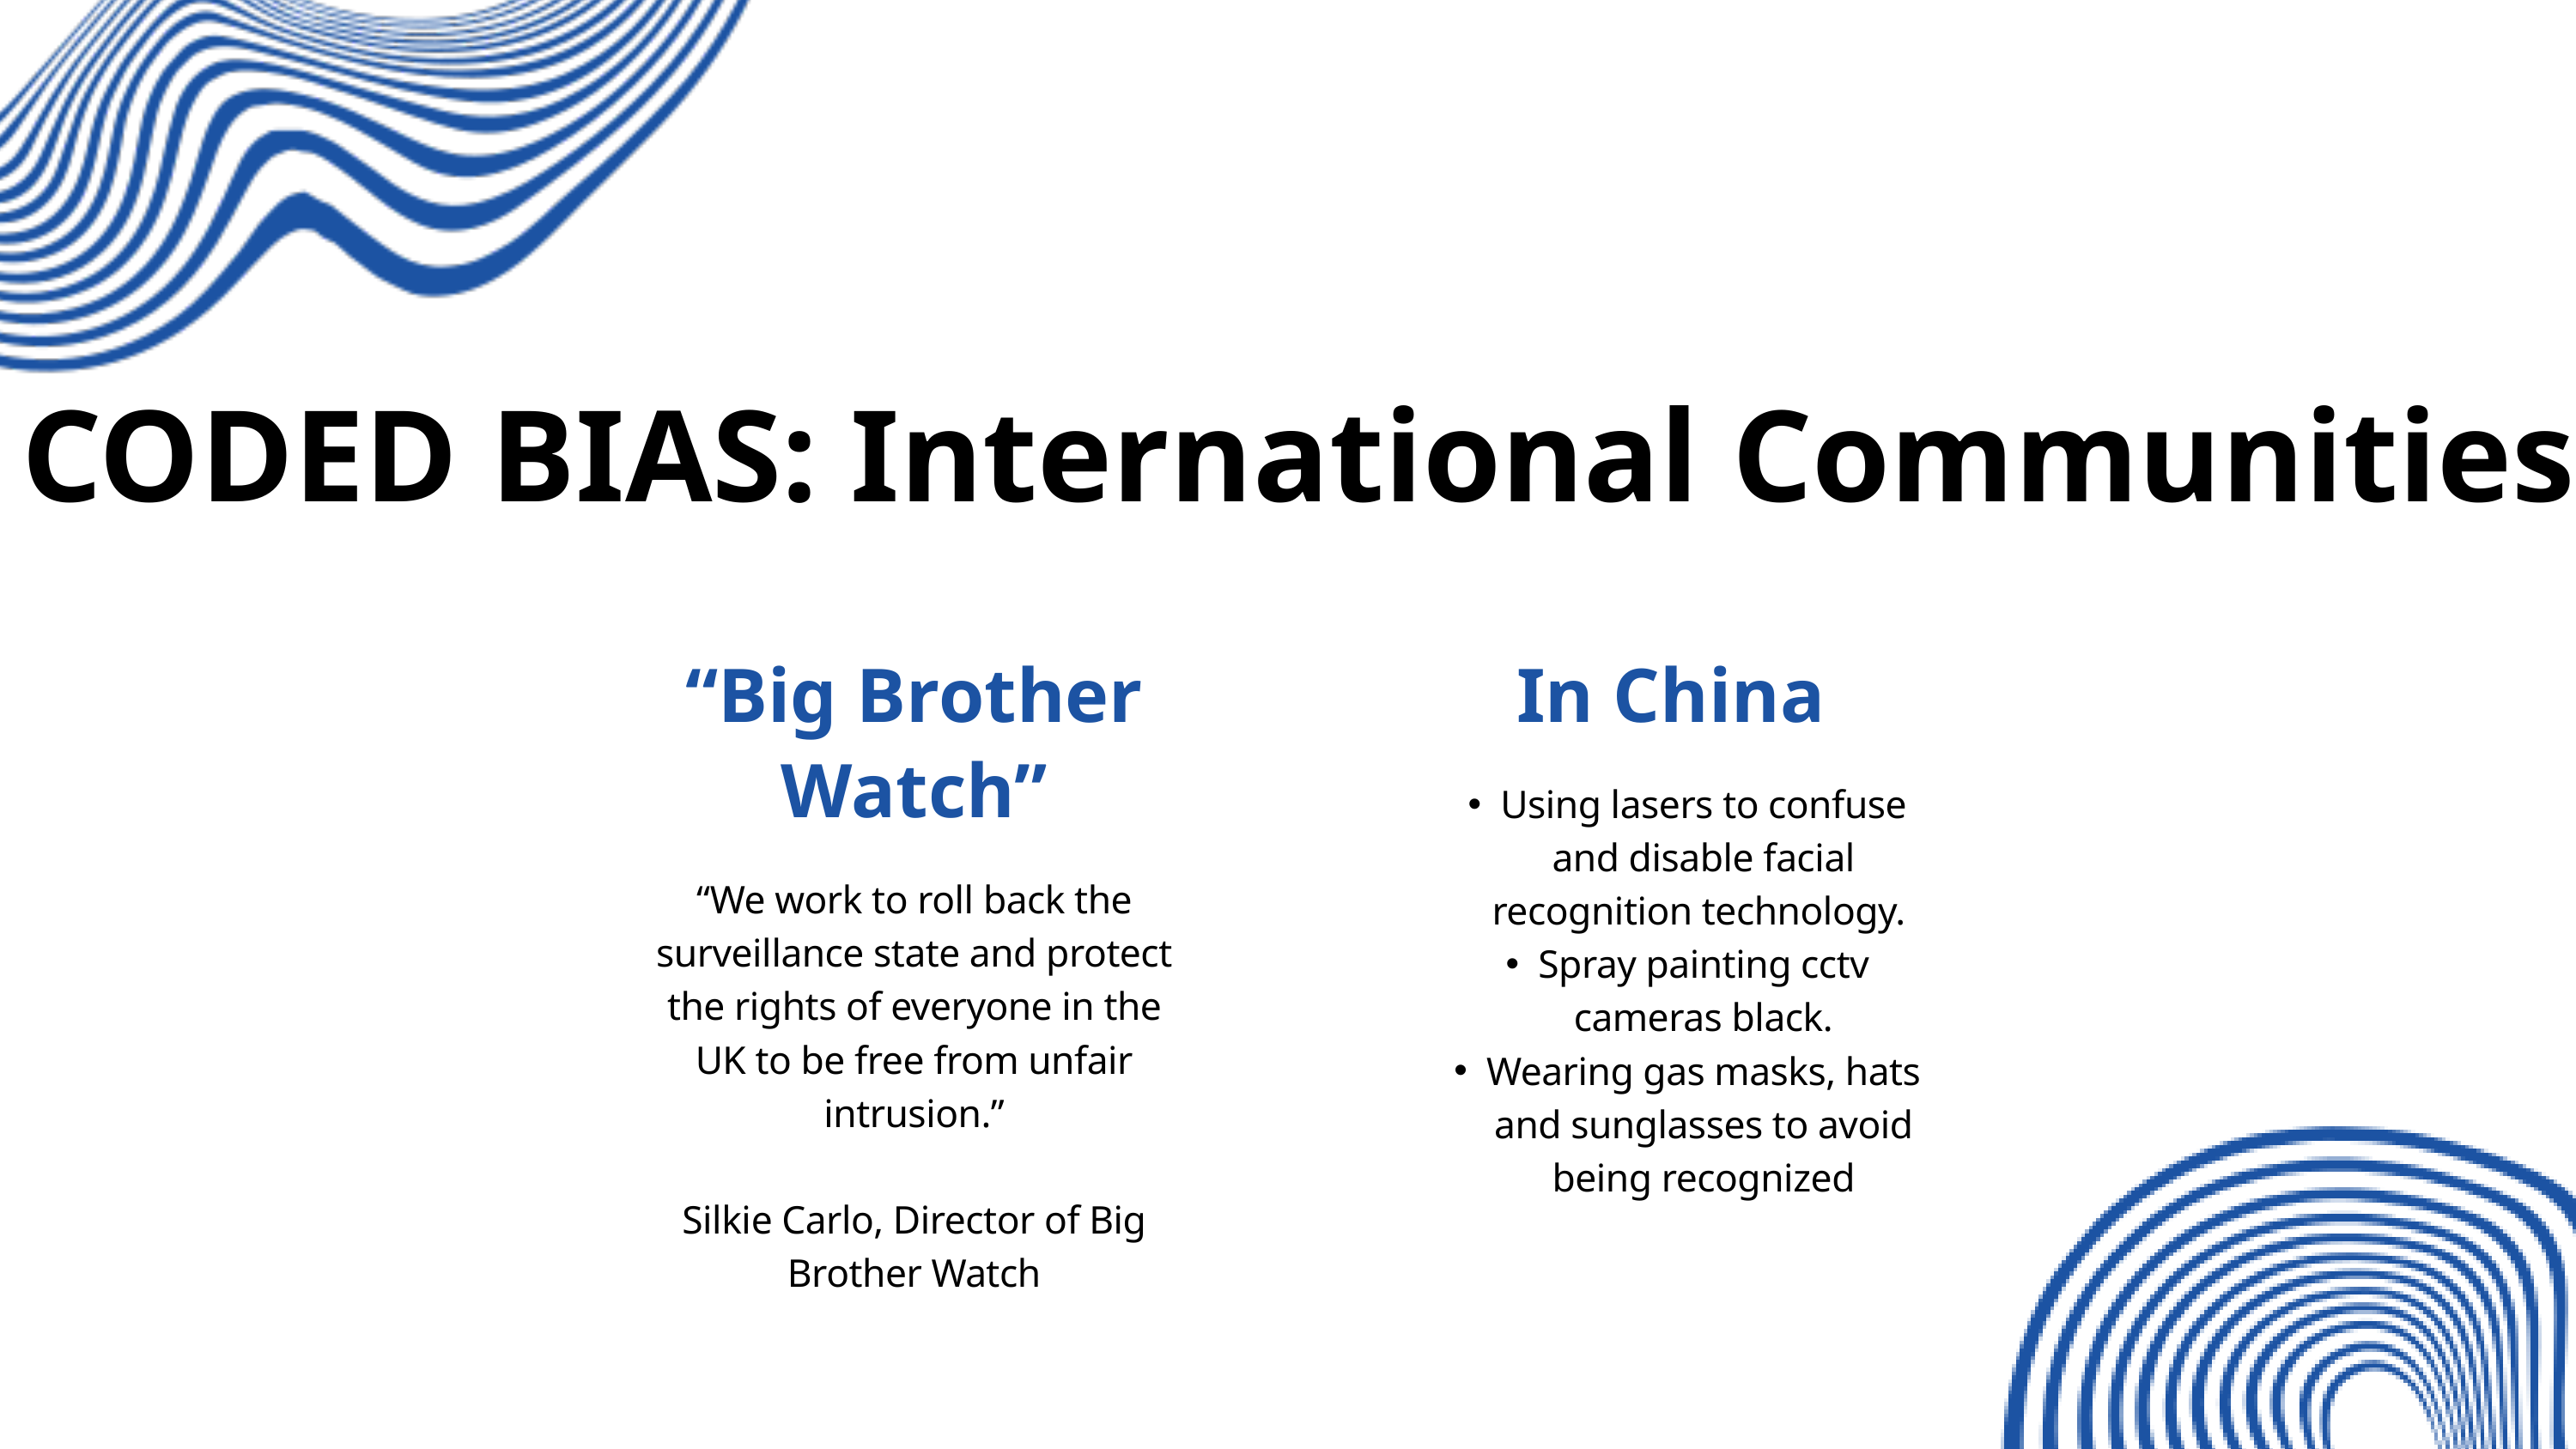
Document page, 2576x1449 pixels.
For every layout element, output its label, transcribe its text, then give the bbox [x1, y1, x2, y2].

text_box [1401, 643, 1941, 1241]
text_box CODED BIAS: International Communities [21, 377, 2576, 527]
text_box [1828, 1126, 2576, 1449]
text_box [0, 0, 781, 377]
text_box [645, 643, 1184, 1232]
